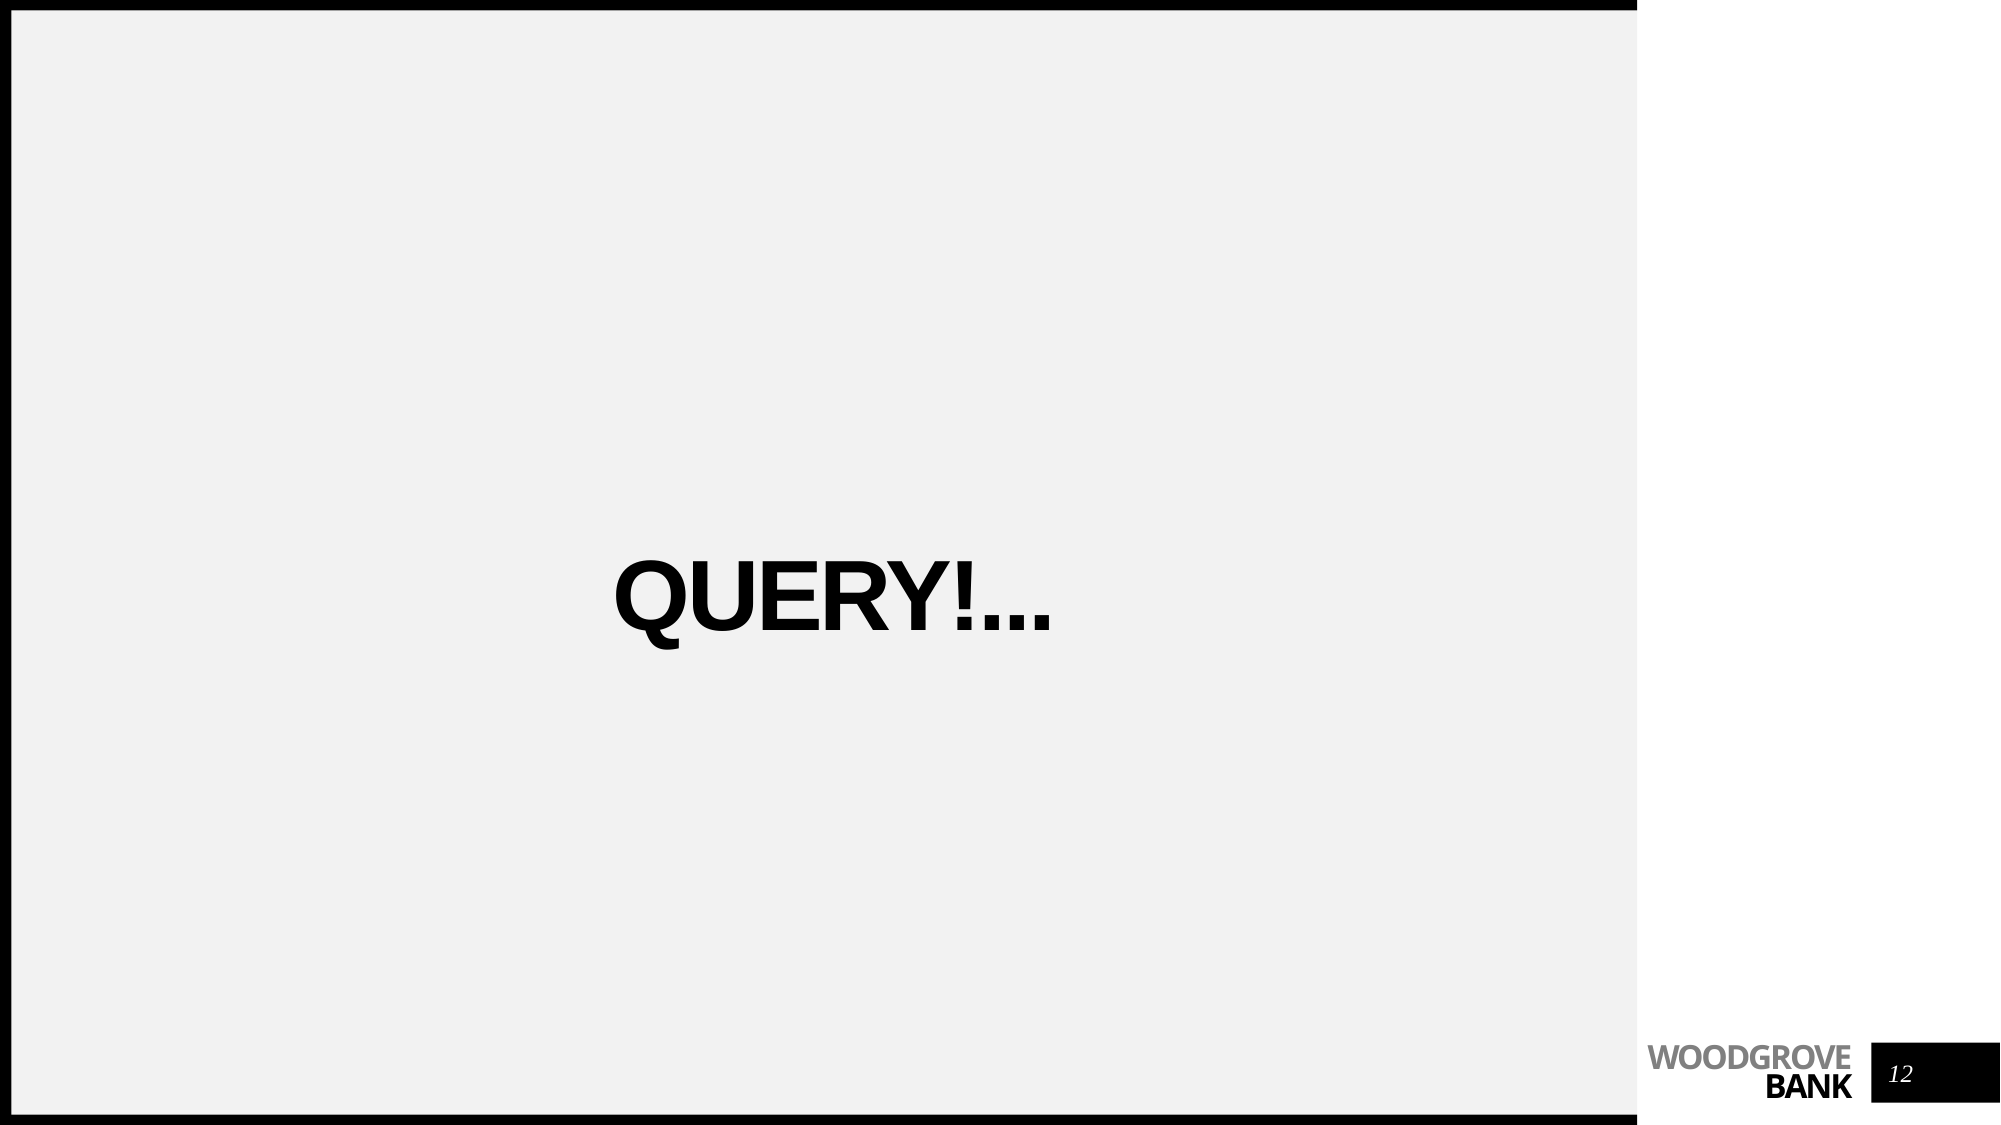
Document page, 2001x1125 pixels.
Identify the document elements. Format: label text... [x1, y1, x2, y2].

title QUERY!... [553, 562, 1116, 634]
slide_number 12 [1877, 1050, 1924, 1096]
